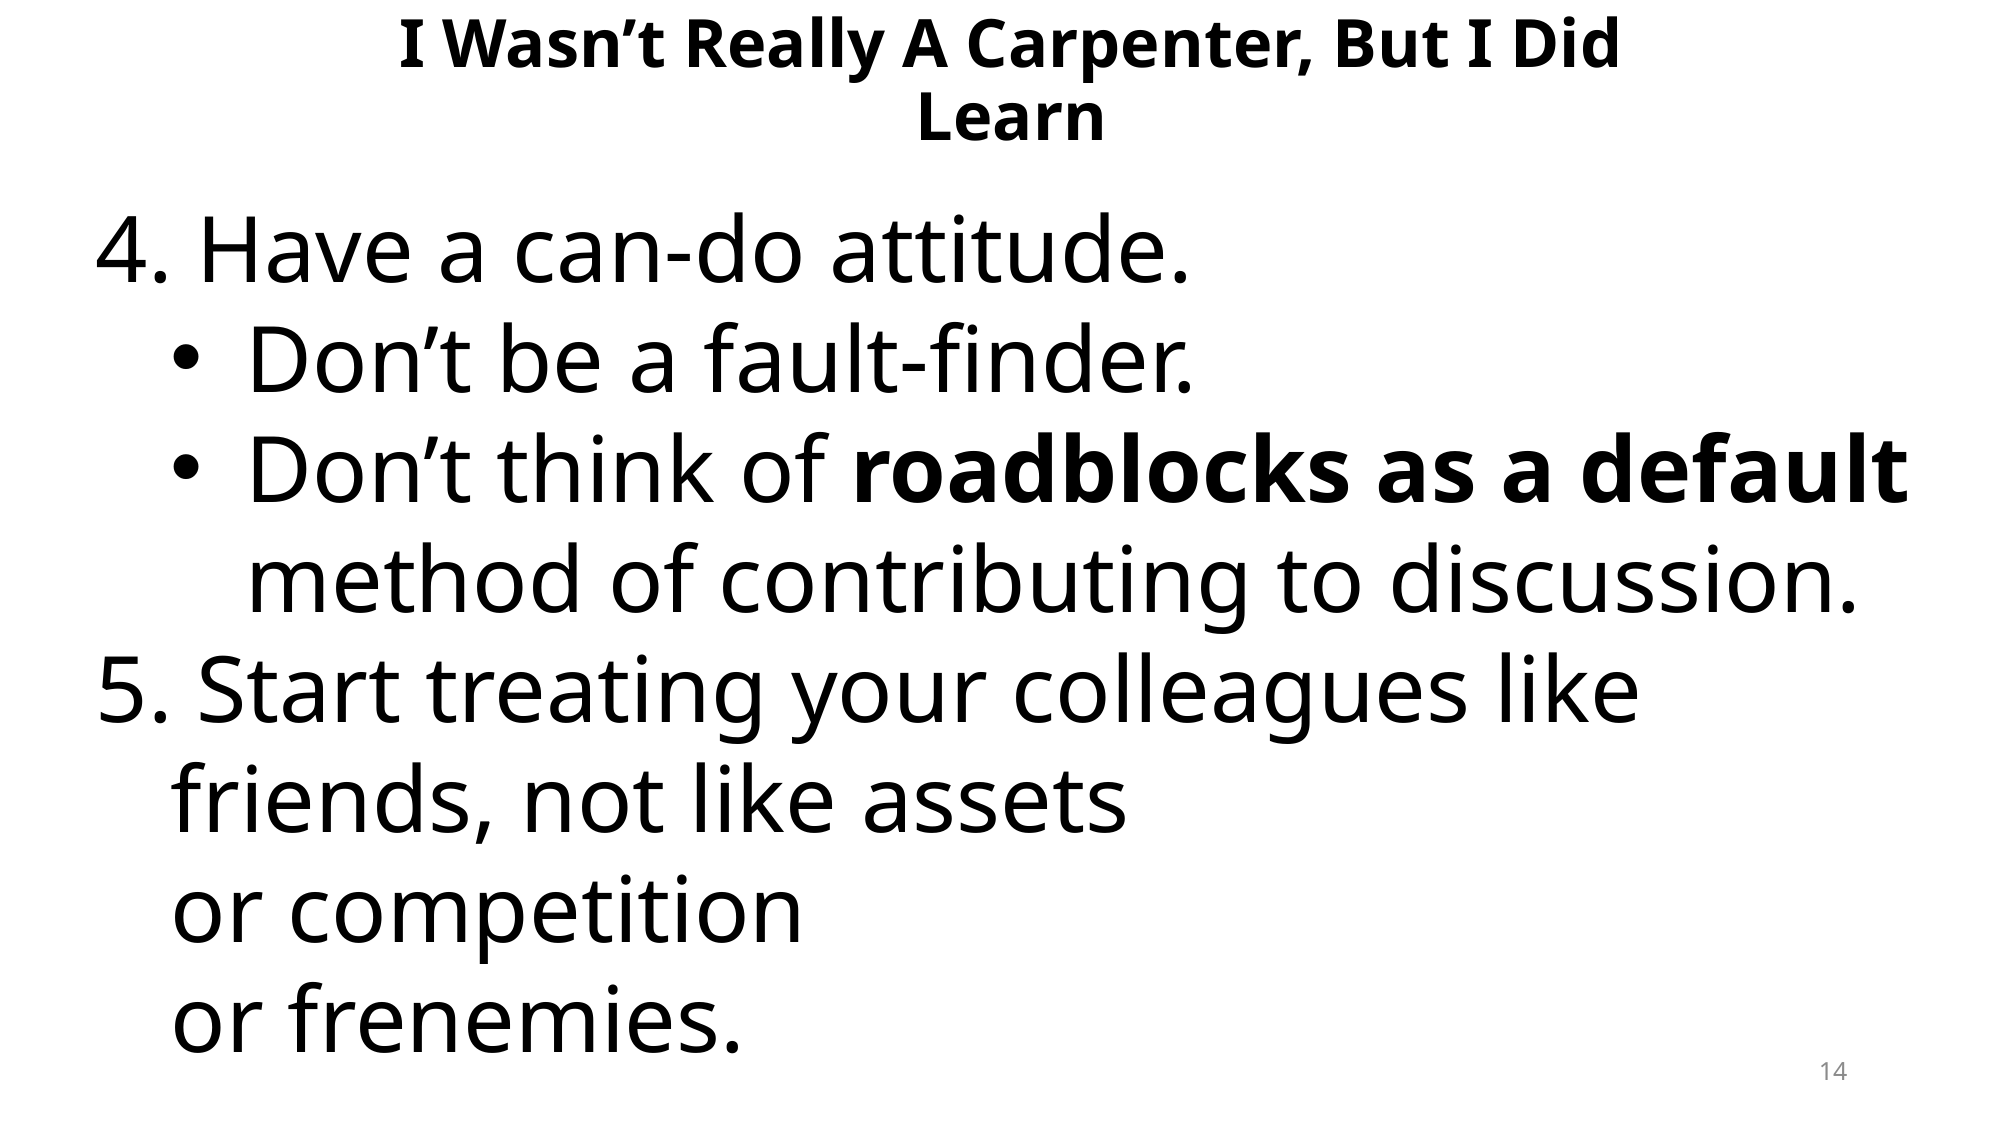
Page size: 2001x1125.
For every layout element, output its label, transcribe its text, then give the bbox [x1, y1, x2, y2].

text_box I Wasn’t Really A Carpenter, But I Did Learn [336, 0, 1687, 165]
text_box 4. Have a can-do attitude. Don’t be a fault-finder. Don’t think of roadblocks as a default method of contributing to discussion. Start treating your colleagues like friends, not like assets or competition or frenemies. [80, 183, 1965, 1125]
